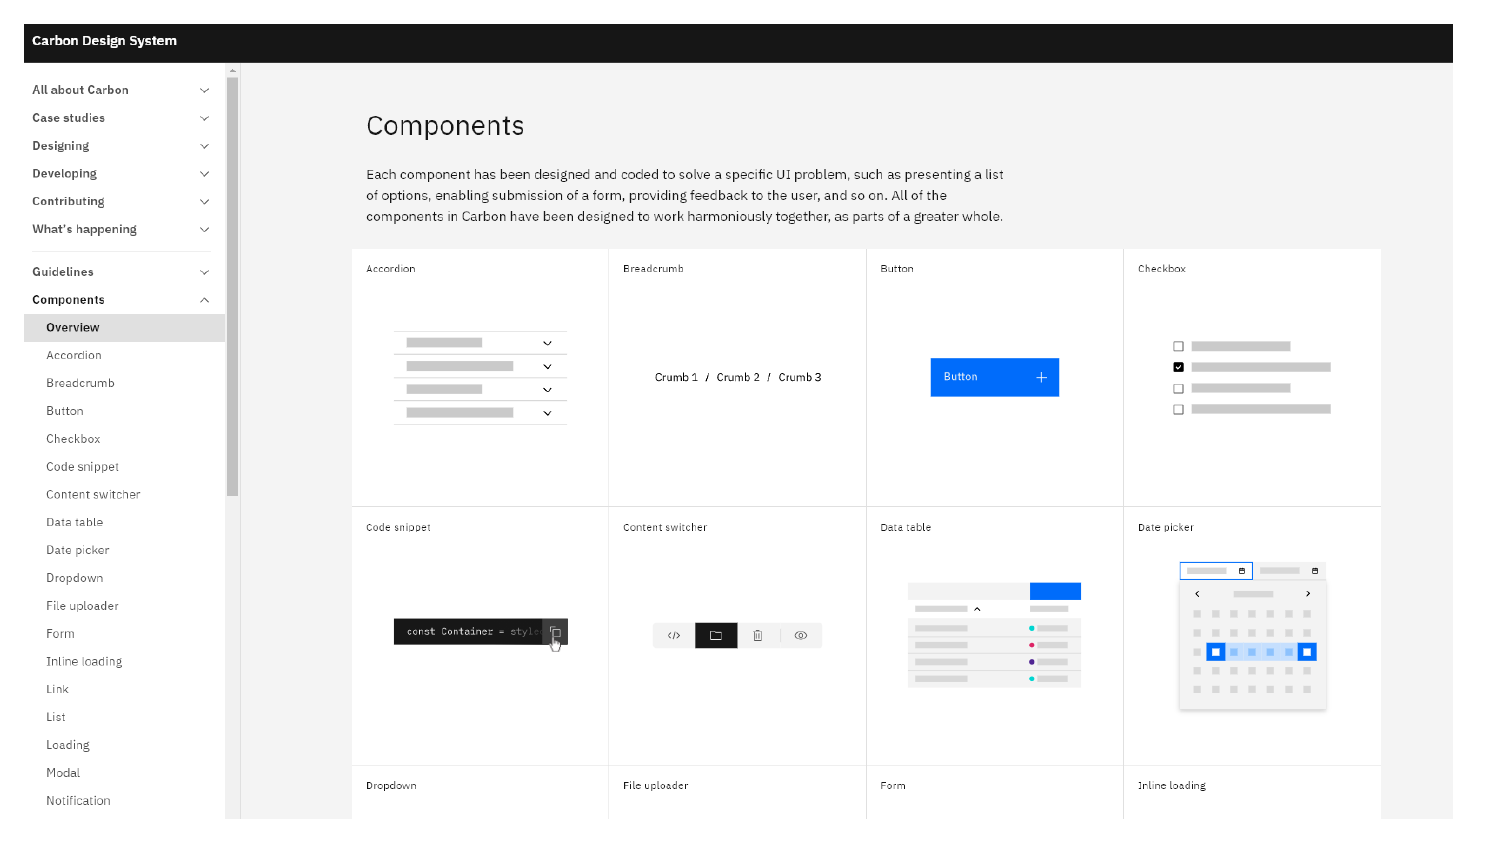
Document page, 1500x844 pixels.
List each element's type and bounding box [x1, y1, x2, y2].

picture [24, 24, 1453, 819]
